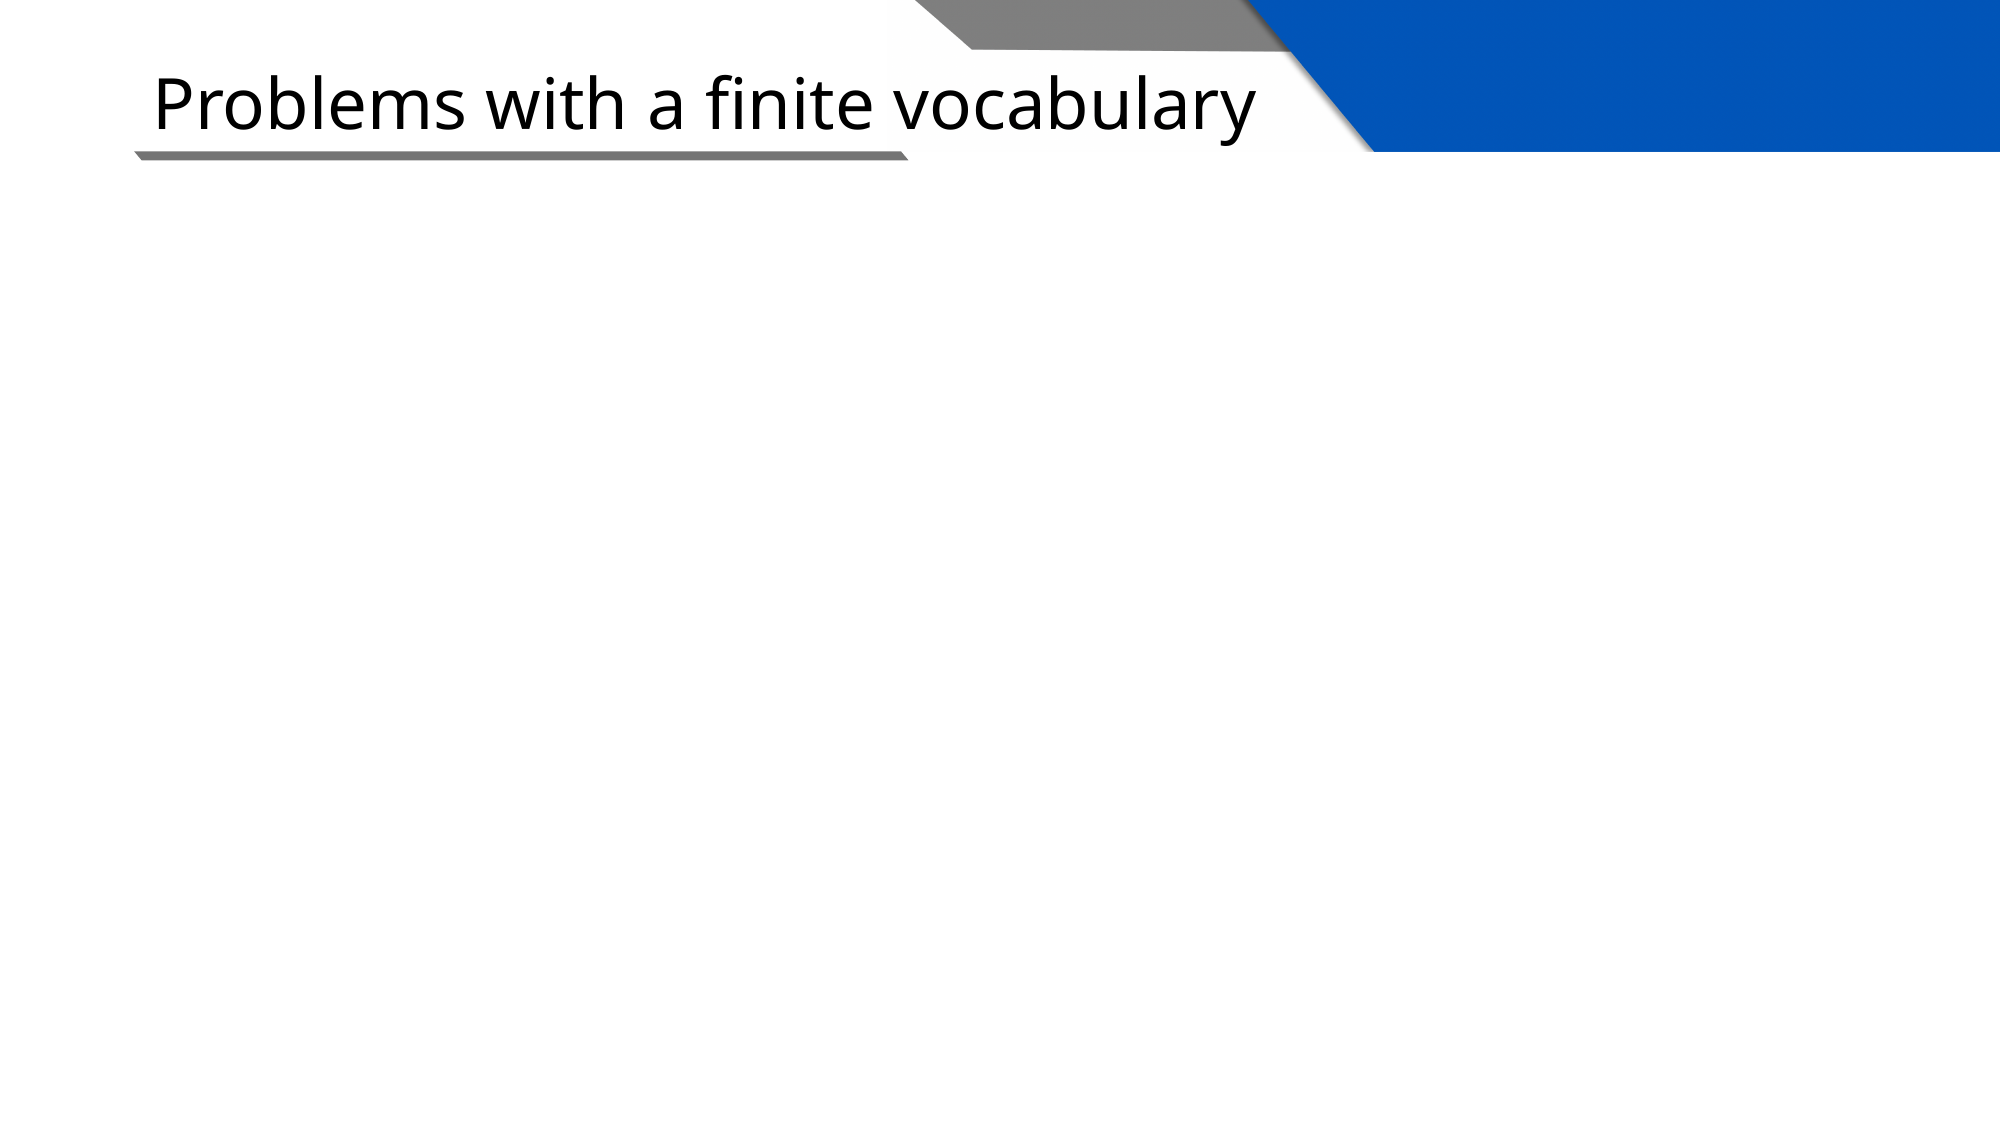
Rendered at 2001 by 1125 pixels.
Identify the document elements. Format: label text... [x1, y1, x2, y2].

picture [887, 0, 2000, 152]
title Problems with a finite vocabulary [137, 59, 1863, 153]
